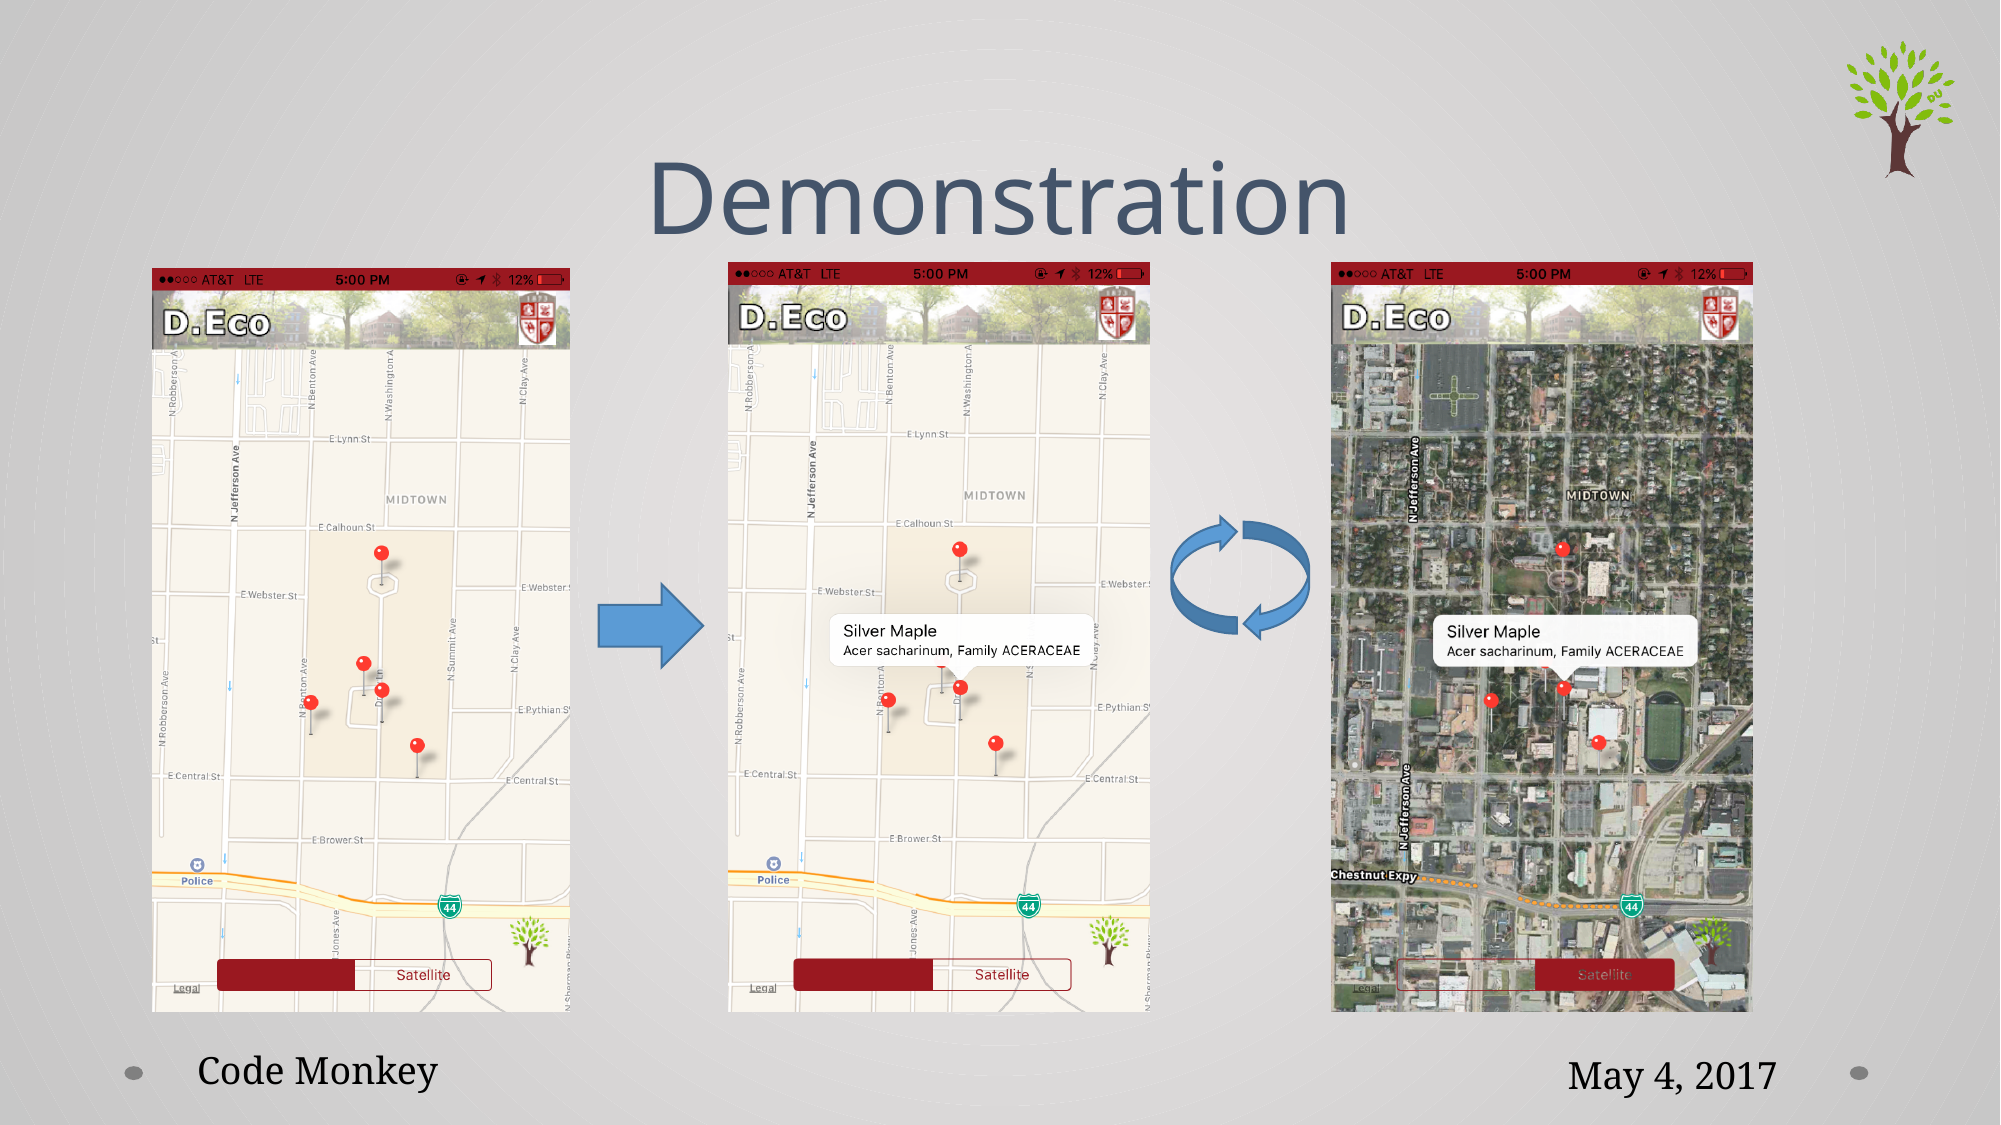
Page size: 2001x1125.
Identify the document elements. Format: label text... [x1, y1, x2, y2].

picture [728, 262, 1150, 1012]
text_box [597, 581, 705, 670]
picture [1840, 33, 1963, 197]
text_box Code Monkey [182, 1039, 454, 1099]
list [152, 268, 570, 1012]
picture [1331, 262, 1753, 1012]
text_box [1170, 514, 1239, 635]
title Demonstration [99, 0, 1900, 263]
text_box May 4, 2017 [1552, 1044, 1794, 1105]
text_box [1242, 520, 1311, 641]
